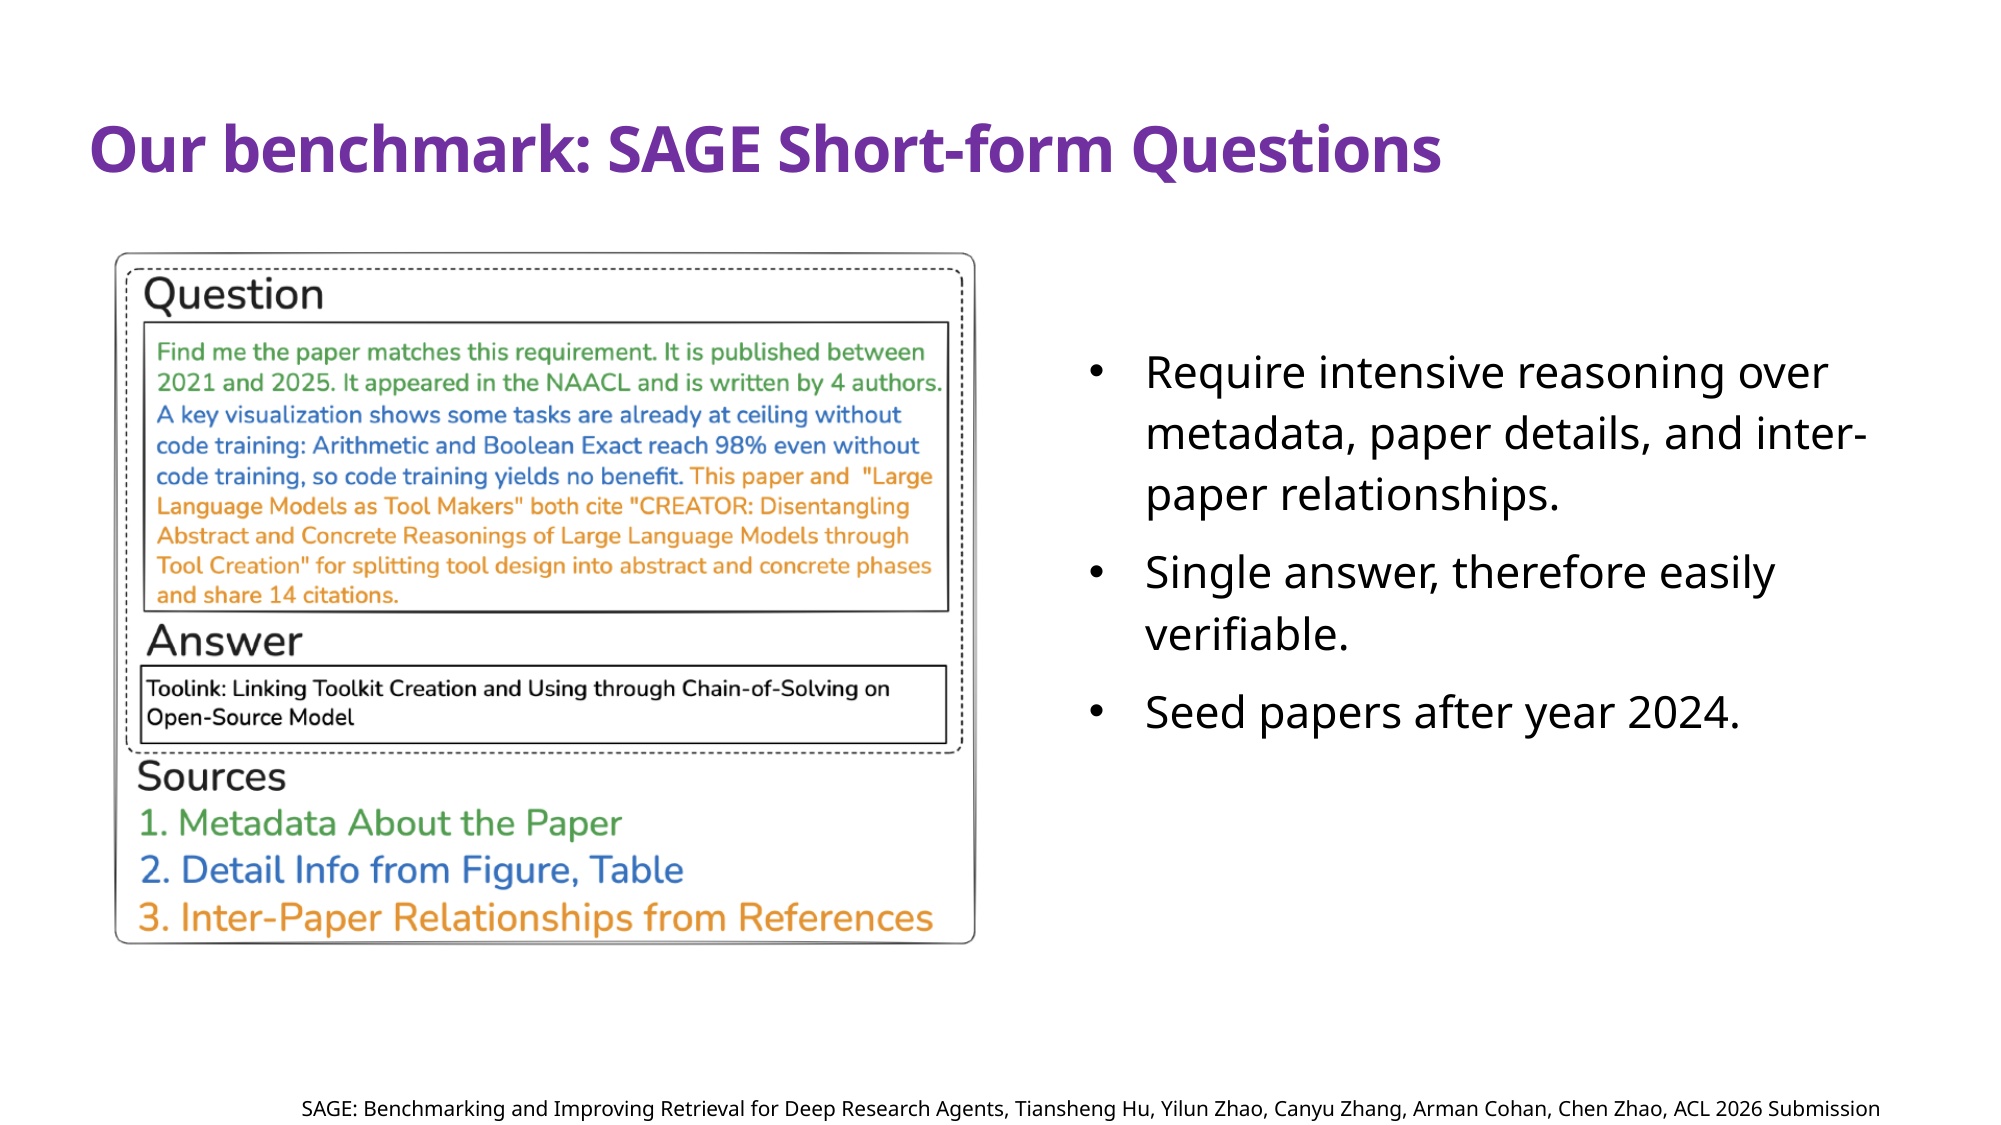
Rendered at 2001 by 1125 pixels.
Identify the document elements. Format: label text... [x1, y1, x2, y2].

text_box SAGE: Benchmarking and Improving Retrieval for Deep Research Agents, Tiansheng Hu, Yilun Zhao, Canyu Zhang, Arman Cohan, Chen Zhao, ACL 2026 Submission [182, 1076, 2000, 1125]
text_box Require intensive reasoning over metadata, paper details, and inter-paper relationships. Single answer, therefore easily verifiable. Seed papers after year 2024. [1068, 315, 1911, 943]
text_box Our benchmark: SAGE Short-form Questions [68, 97, 1911, 216]
picture [103, 245, 991, 957]
